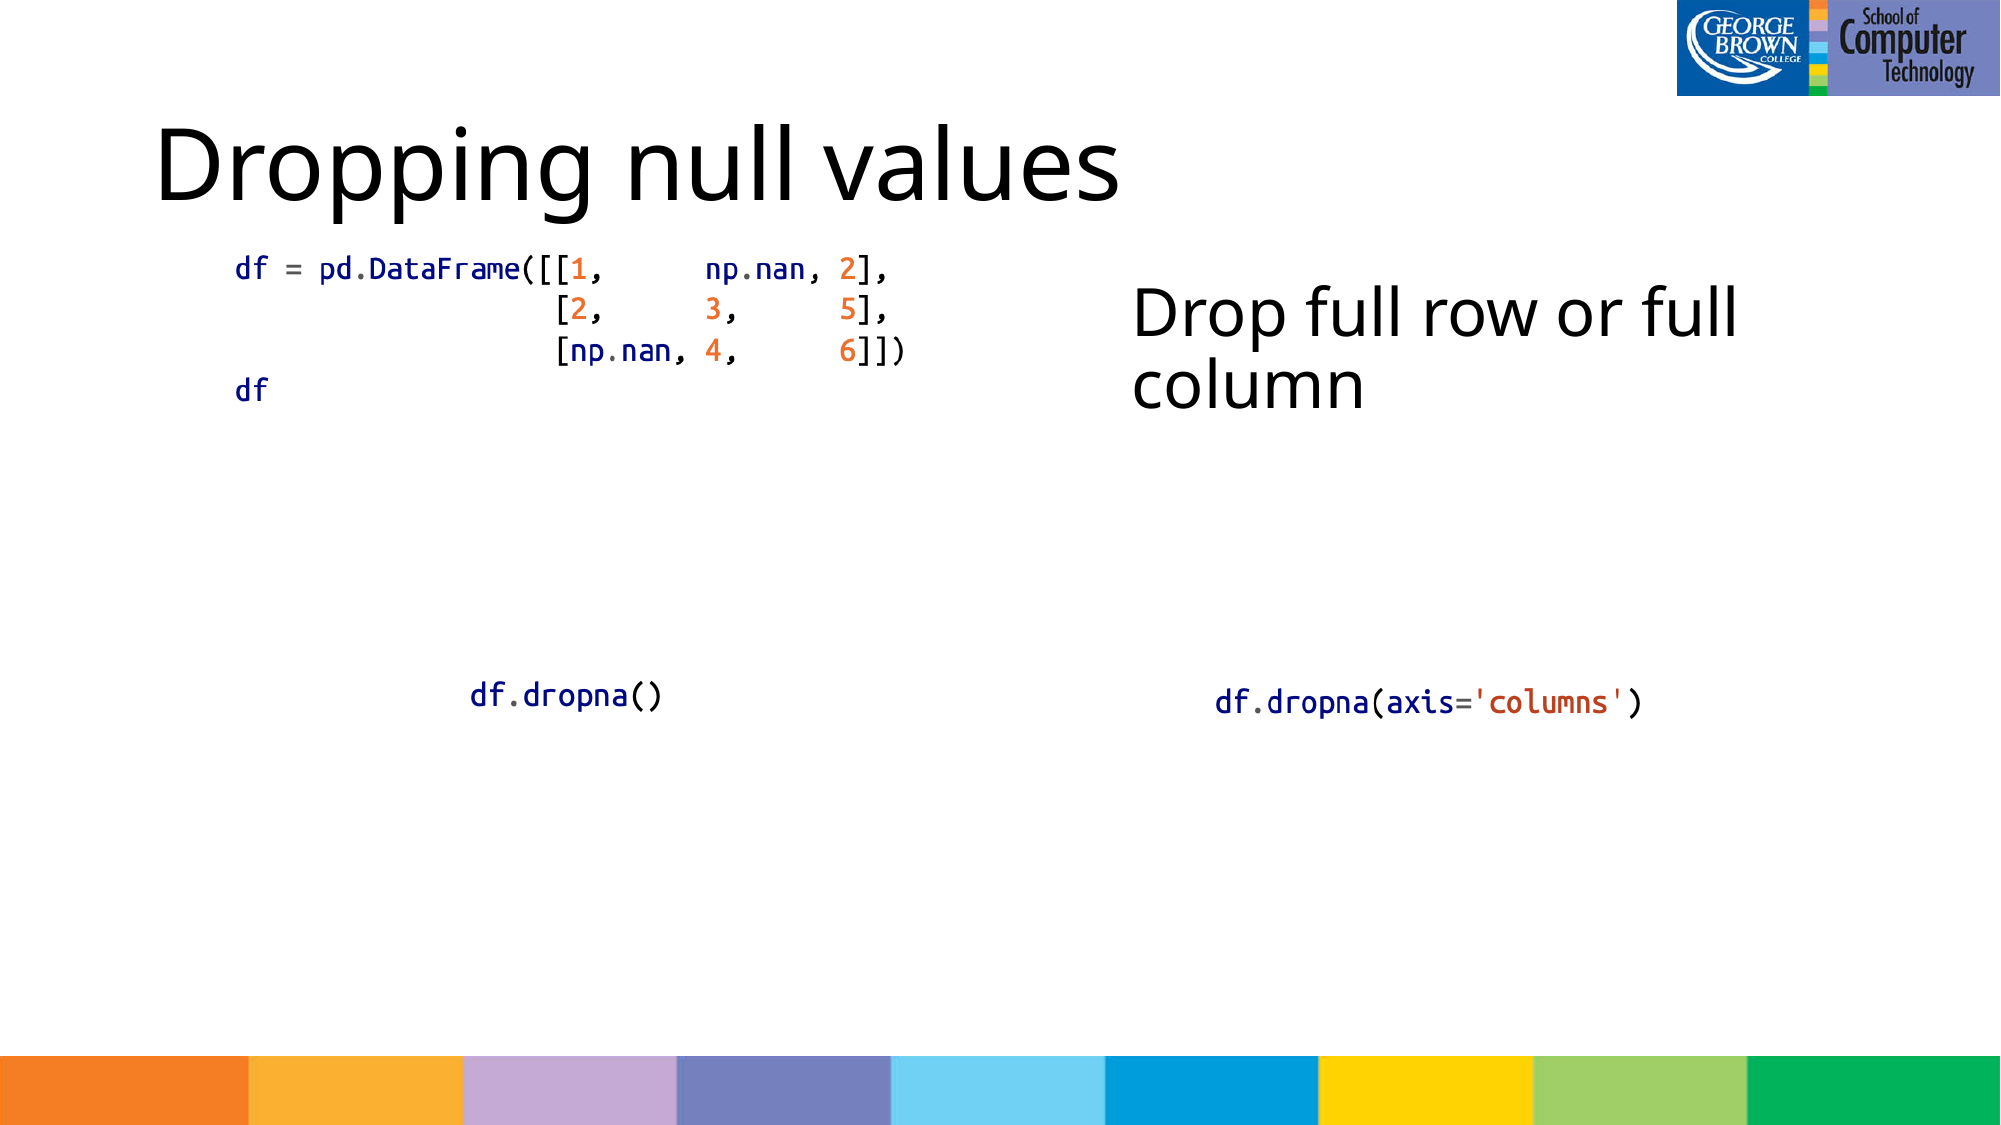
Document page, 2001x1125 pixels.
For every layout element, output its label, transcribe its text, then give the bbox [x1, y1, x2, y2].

picture [1677, 0, 2000, 96]
picture [1318, 1056, 2000, 1125]
picture [1201, 673, 1652, 736]
picture [458, 672, 681, 724]
picture [0, 1056, 1105, 1125]
title Dropping null values [137, 59, 1863, 278]
list Drop full row or full column [1116, 271, 1942, 986]
picture [221, 239, 919, 410]
